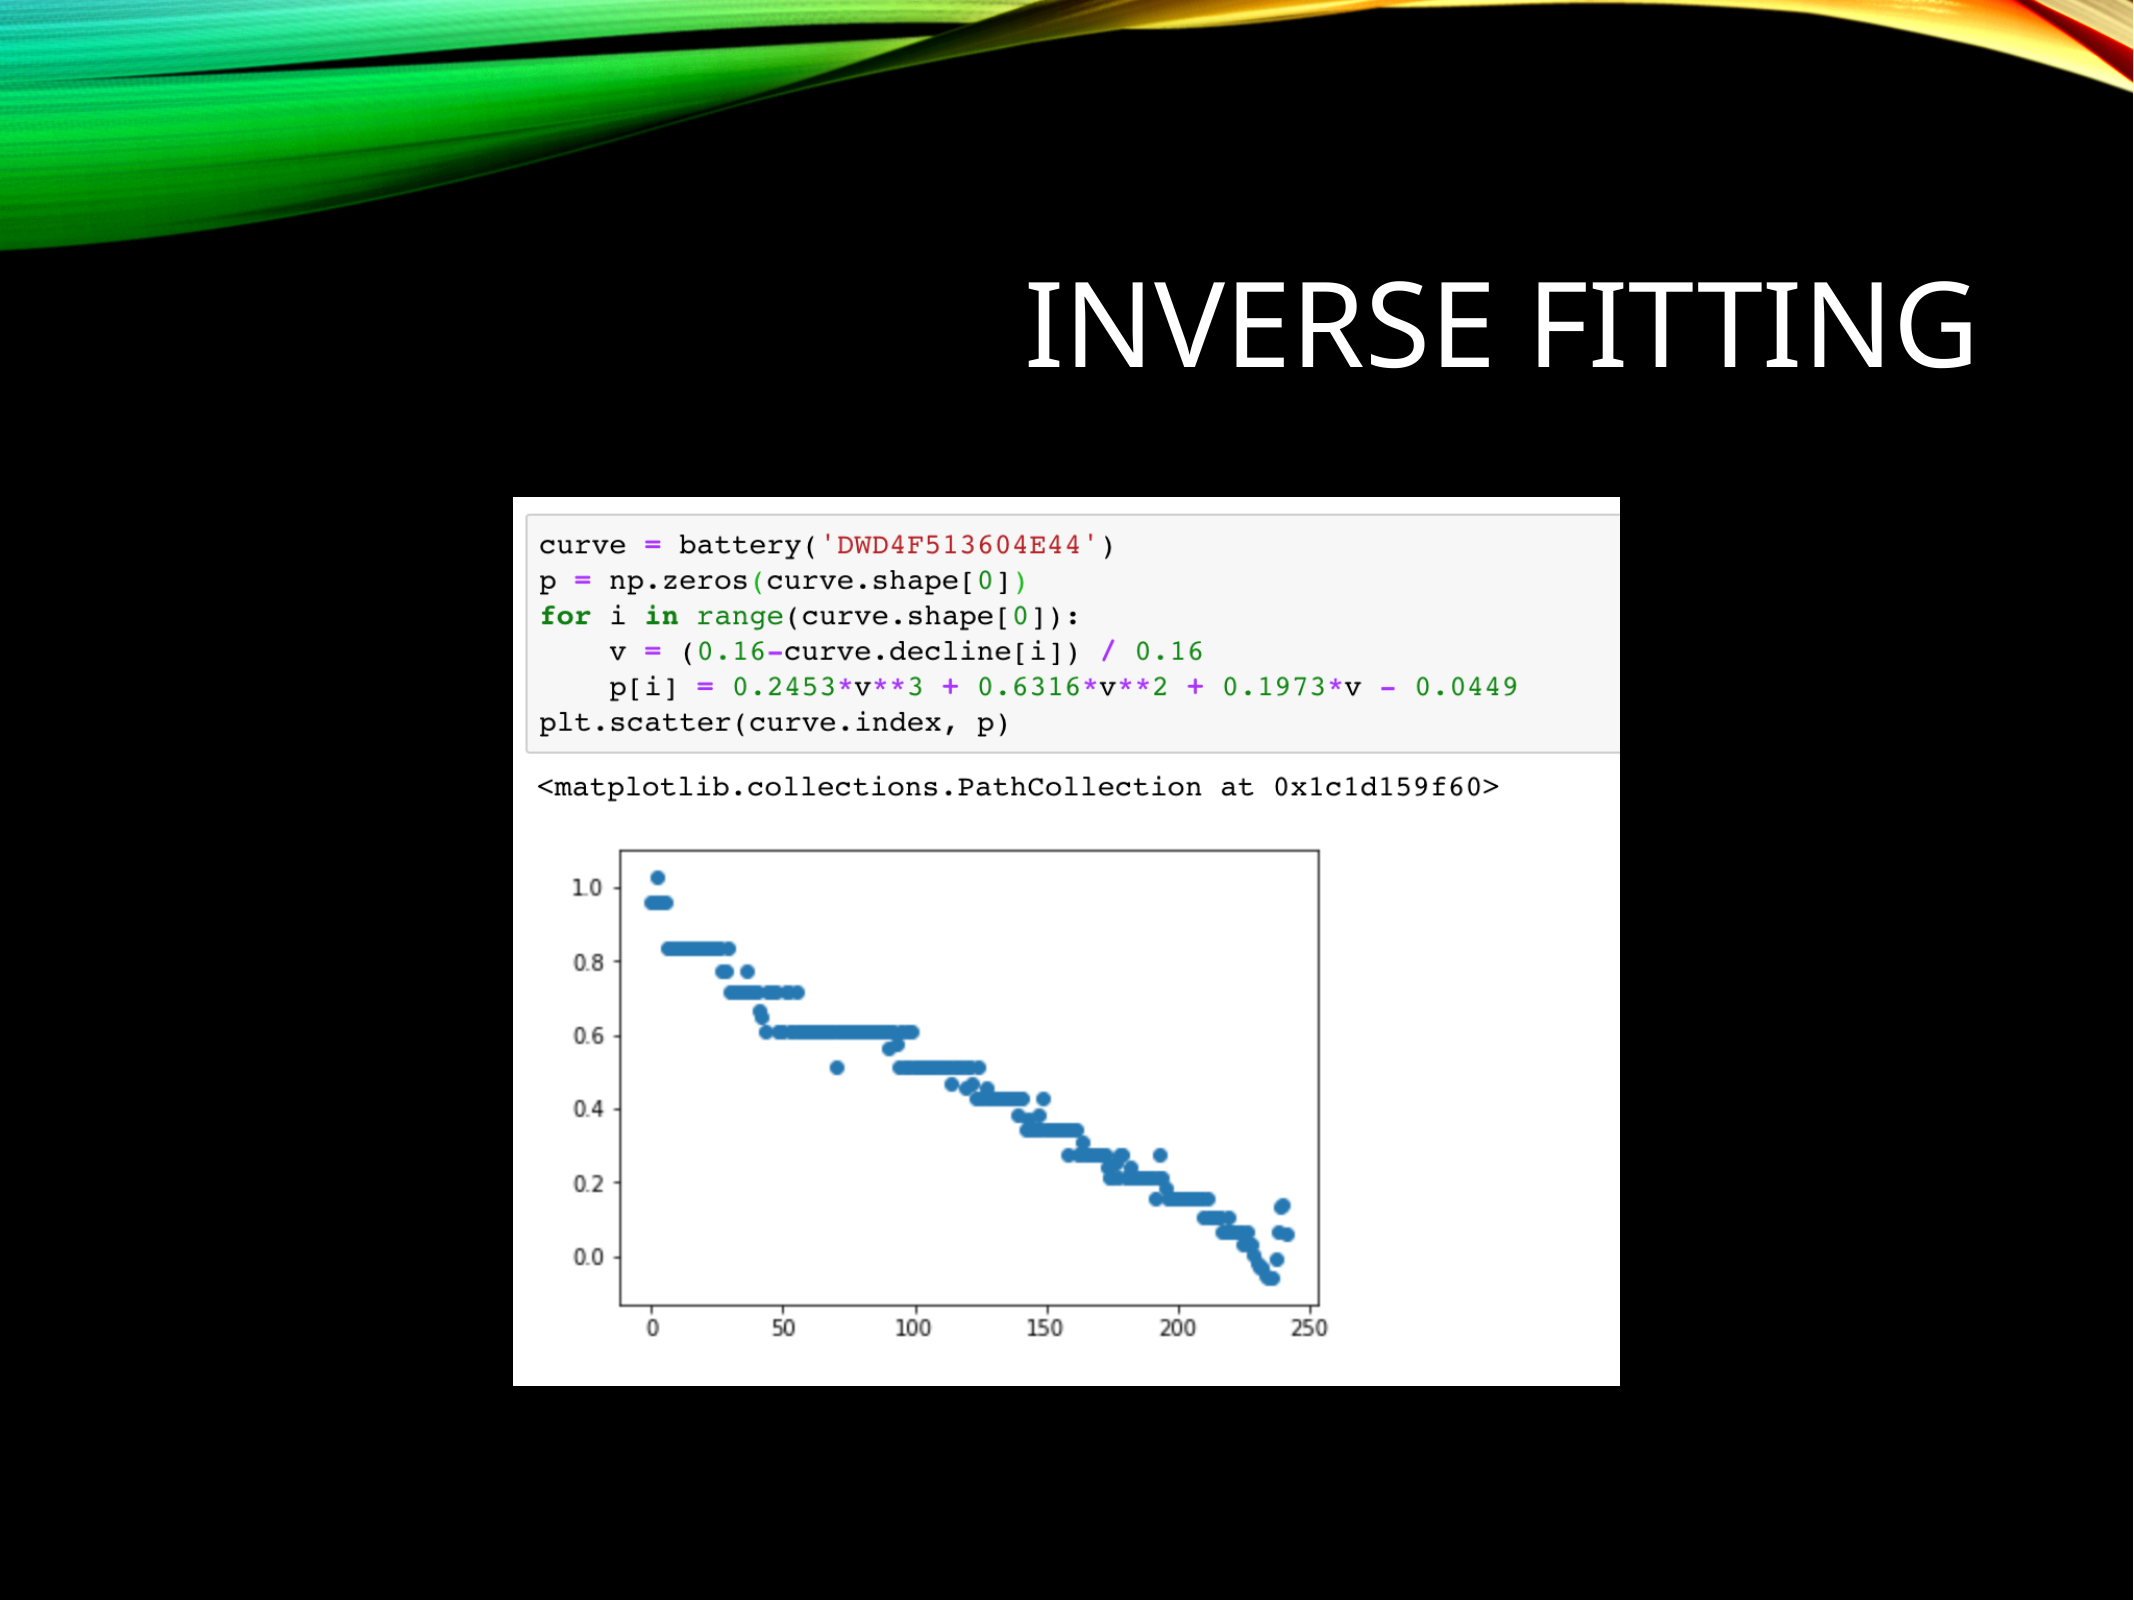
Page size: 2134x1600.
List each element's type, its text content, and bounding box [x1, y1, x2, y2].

title Inverse Fitting [506, 178, 1995, 480]
picture [0, 0, 2134, 253]
picture [513, 497, 1621, 1386]
